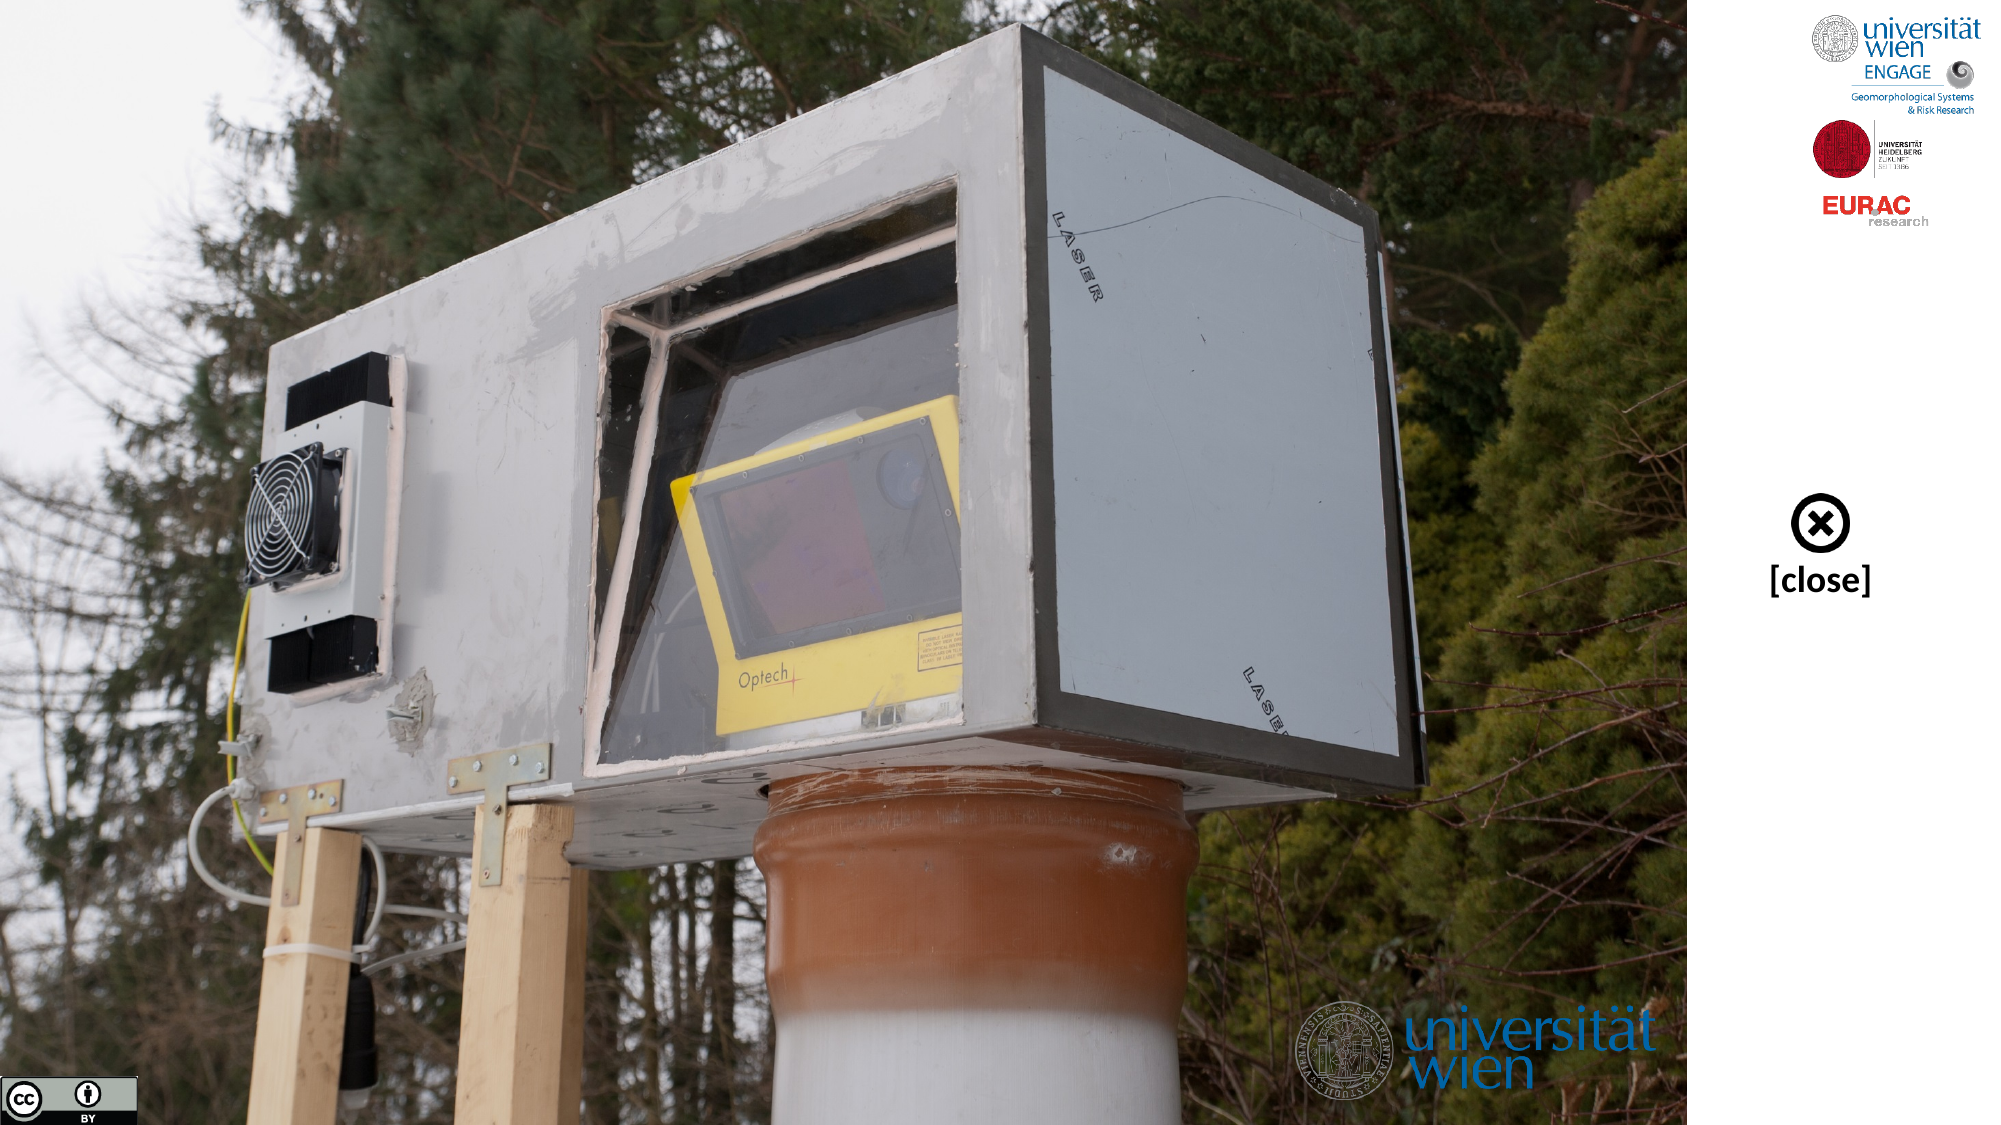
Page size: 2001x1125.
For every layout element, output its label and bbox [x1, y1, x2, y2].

picture [1812, 15, 1981, 116]
picture [0, 1076, 138, 1125]
list [0, 0, 1687, 1125]
picture [1295, 1001, 1656, 1100]
picture [1813, 120, 1922, 178]
picture [1821, 193, 1930, 229]
text_box [1754, 493, 1926, 609]
